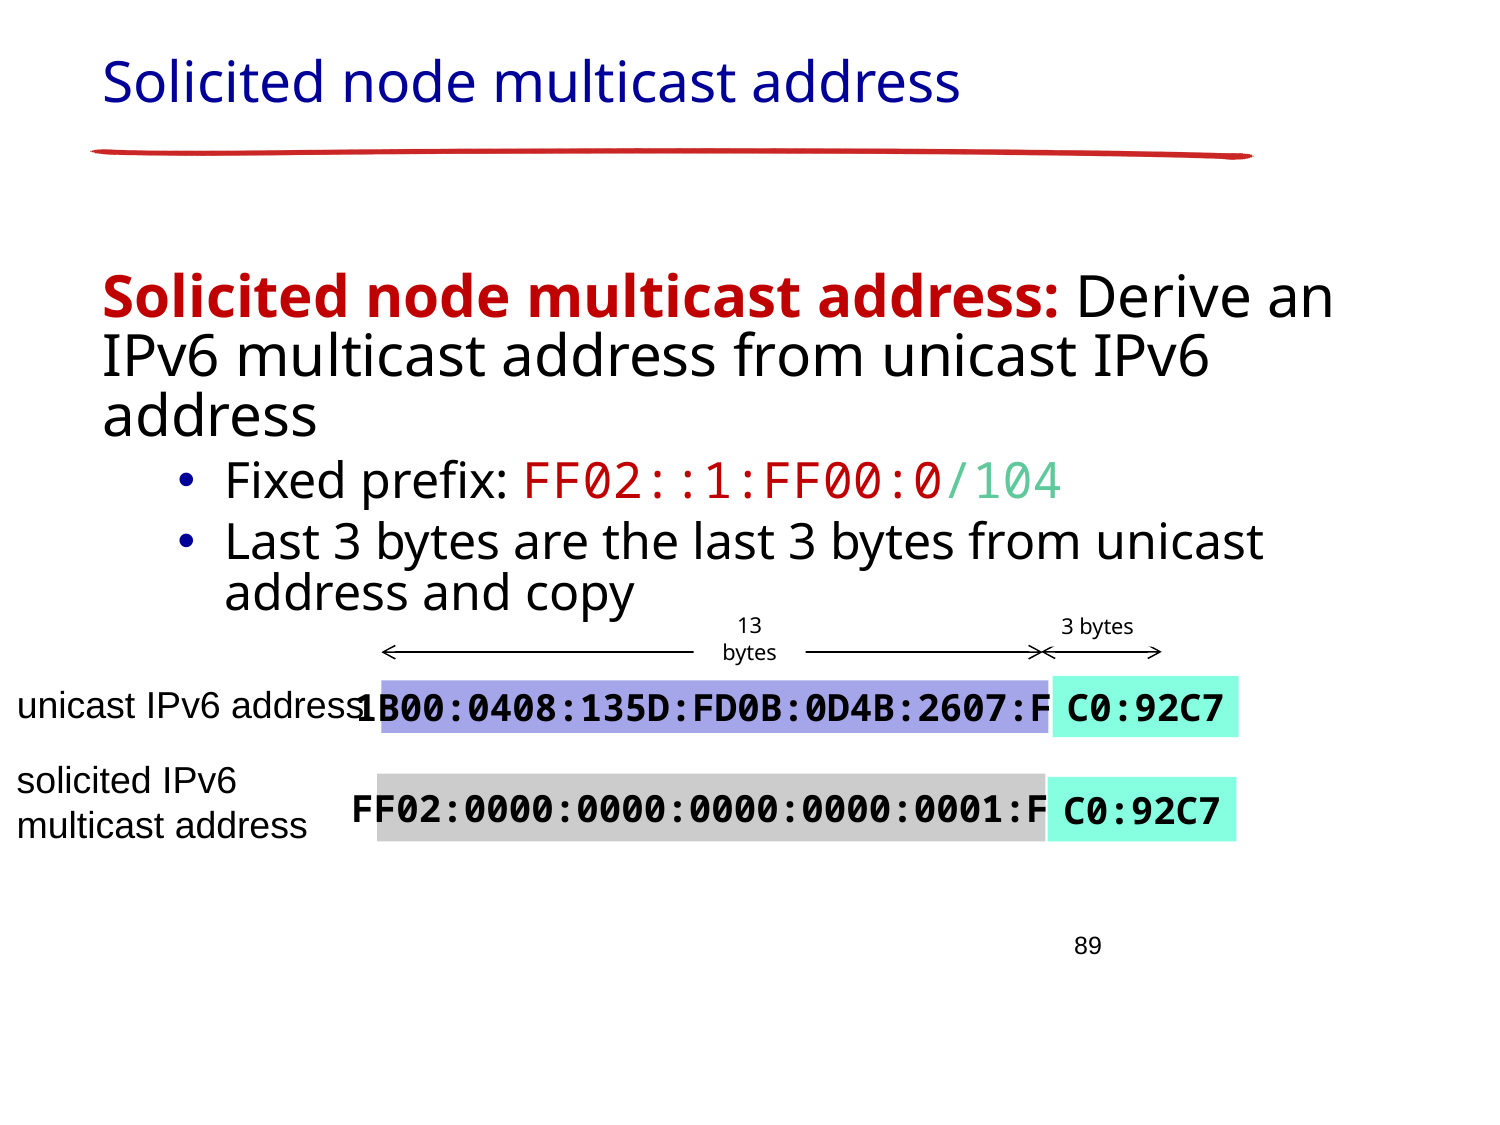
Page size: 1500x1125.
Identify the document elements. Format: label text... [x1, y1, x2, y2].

title Solicited node multicast address [87, 37, 1363, 123]
text_box unicast IPv6 address [2, 673, 380, 734]
text_box 13 bytes [693, 660, 806, 672]
slide_number 89 [1059, 922, 1397, 968]
text_box 3 bytes [1041, 605, 1155, 647]
text_box 13 bytes [693, 604, 806, 651]
text_box 1B00:0408:135D:FD0B:0D4B:2607:F2 [381, 680, 1049, 733]
text_box solicited IPv6 multicast address [1, 749, 323, 854]
picture [85, 145, 1267, 164]
text_box C0:92C7 [1047, 776, 1237, 842]
text_box C0:92C7 [1052, 675, 1239, 738]
text_box FF02:0000:0000:0000:0000:0001:FF [377, 773, 1046, 842]
list Solicited node multicast address: Derive an IPv6 multicast address from unicast IPv6 address Fixed prefix: FF02::1:FF00:0/104 Last 3 bytes are the last 3 bytes from unicast address and copy [87, 262, 1363, 1025]
